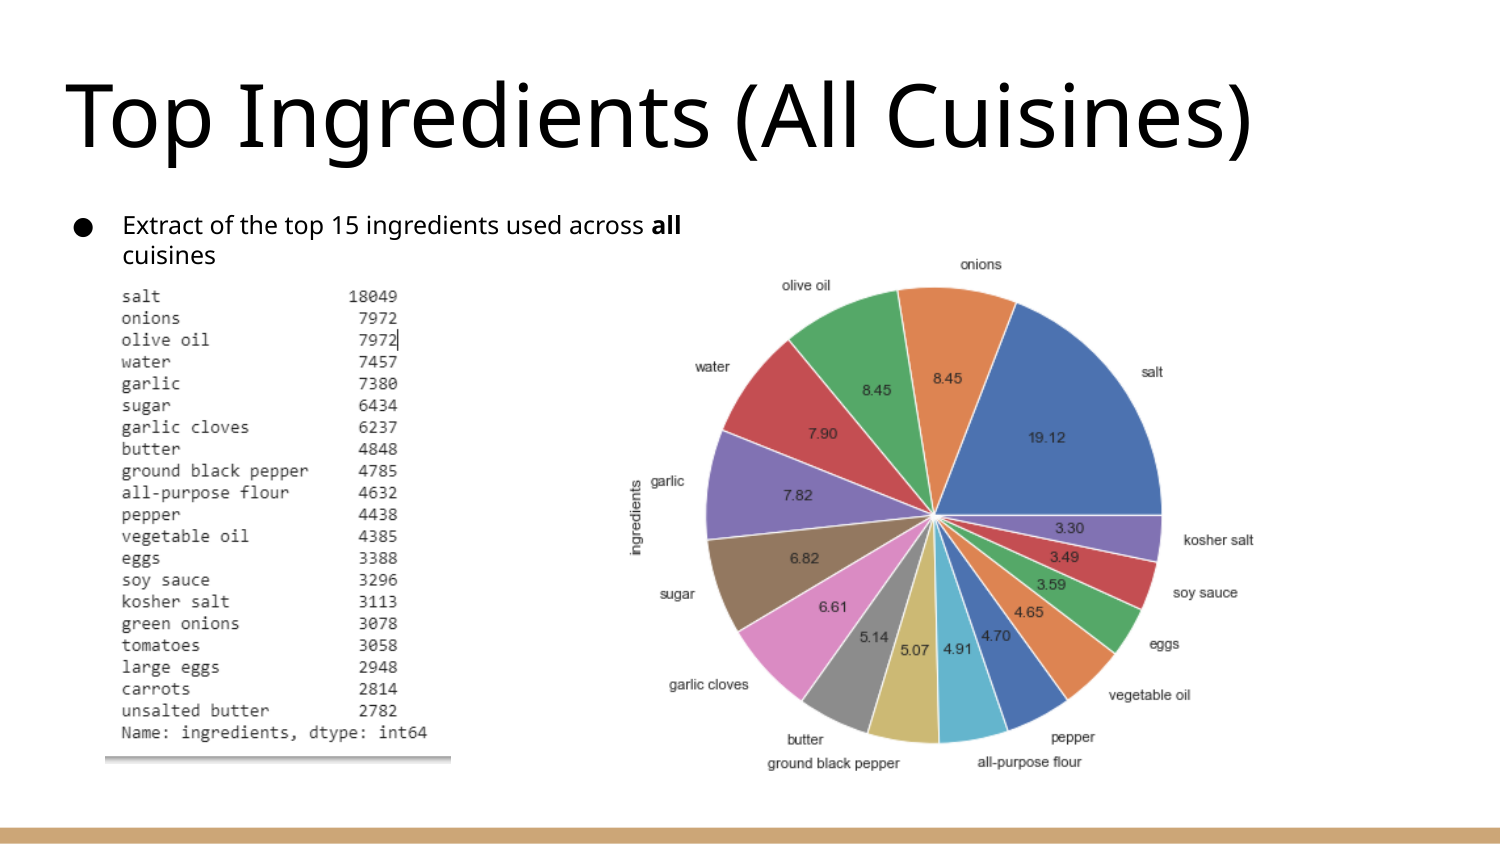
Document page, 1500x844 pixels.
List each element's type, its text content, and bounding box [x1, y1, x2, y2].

picture [588, 233, 1303, 813]
text_box Extract of the top 15 ingredients used across all cuisines [32, 194, 733, 285]
text_box Top Ingredients (All Cuisines) [51, 43, 1449, 180]
picture [104, 283, 451, 764]
